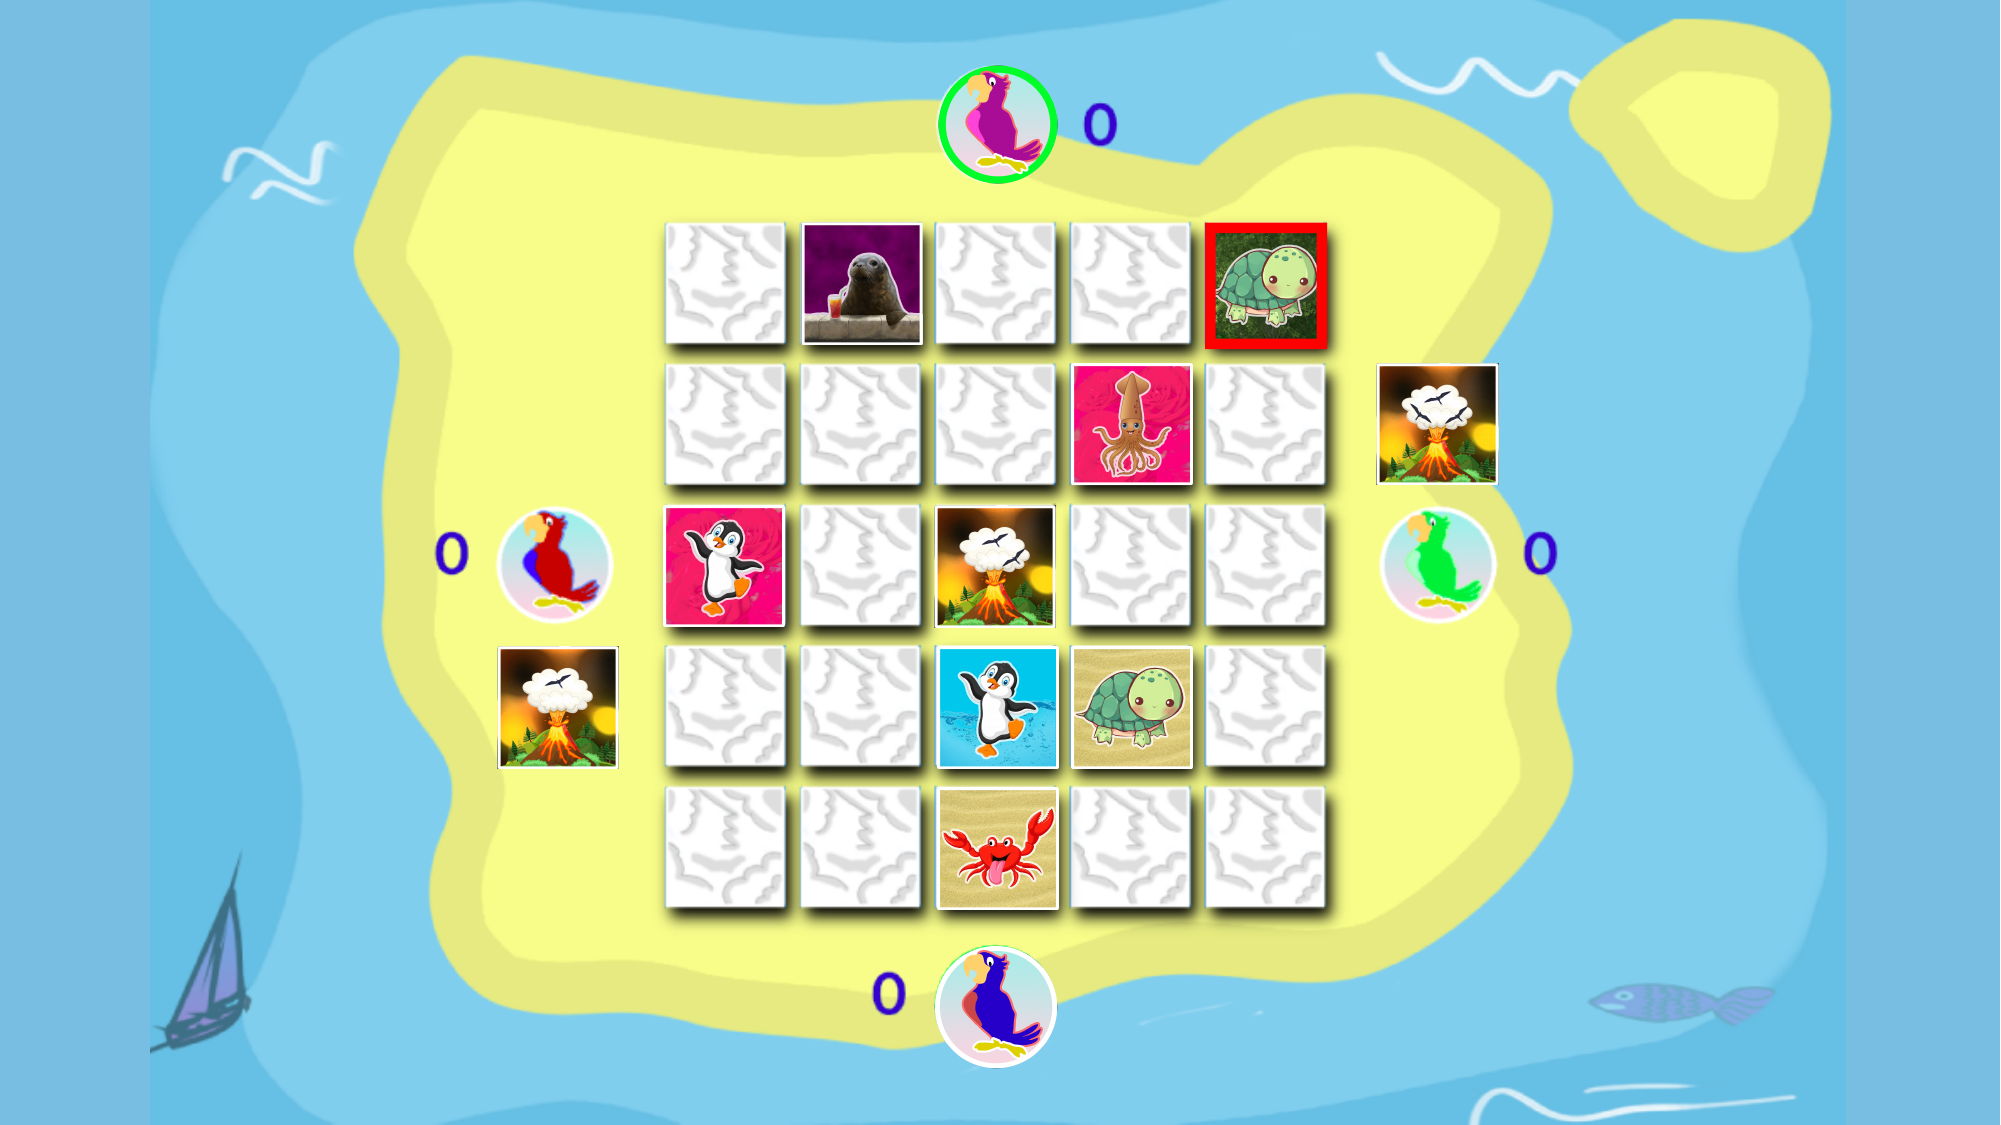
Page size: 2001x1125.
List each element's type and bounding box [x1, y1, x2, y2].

picture [150, 0, 1846, 1125]
